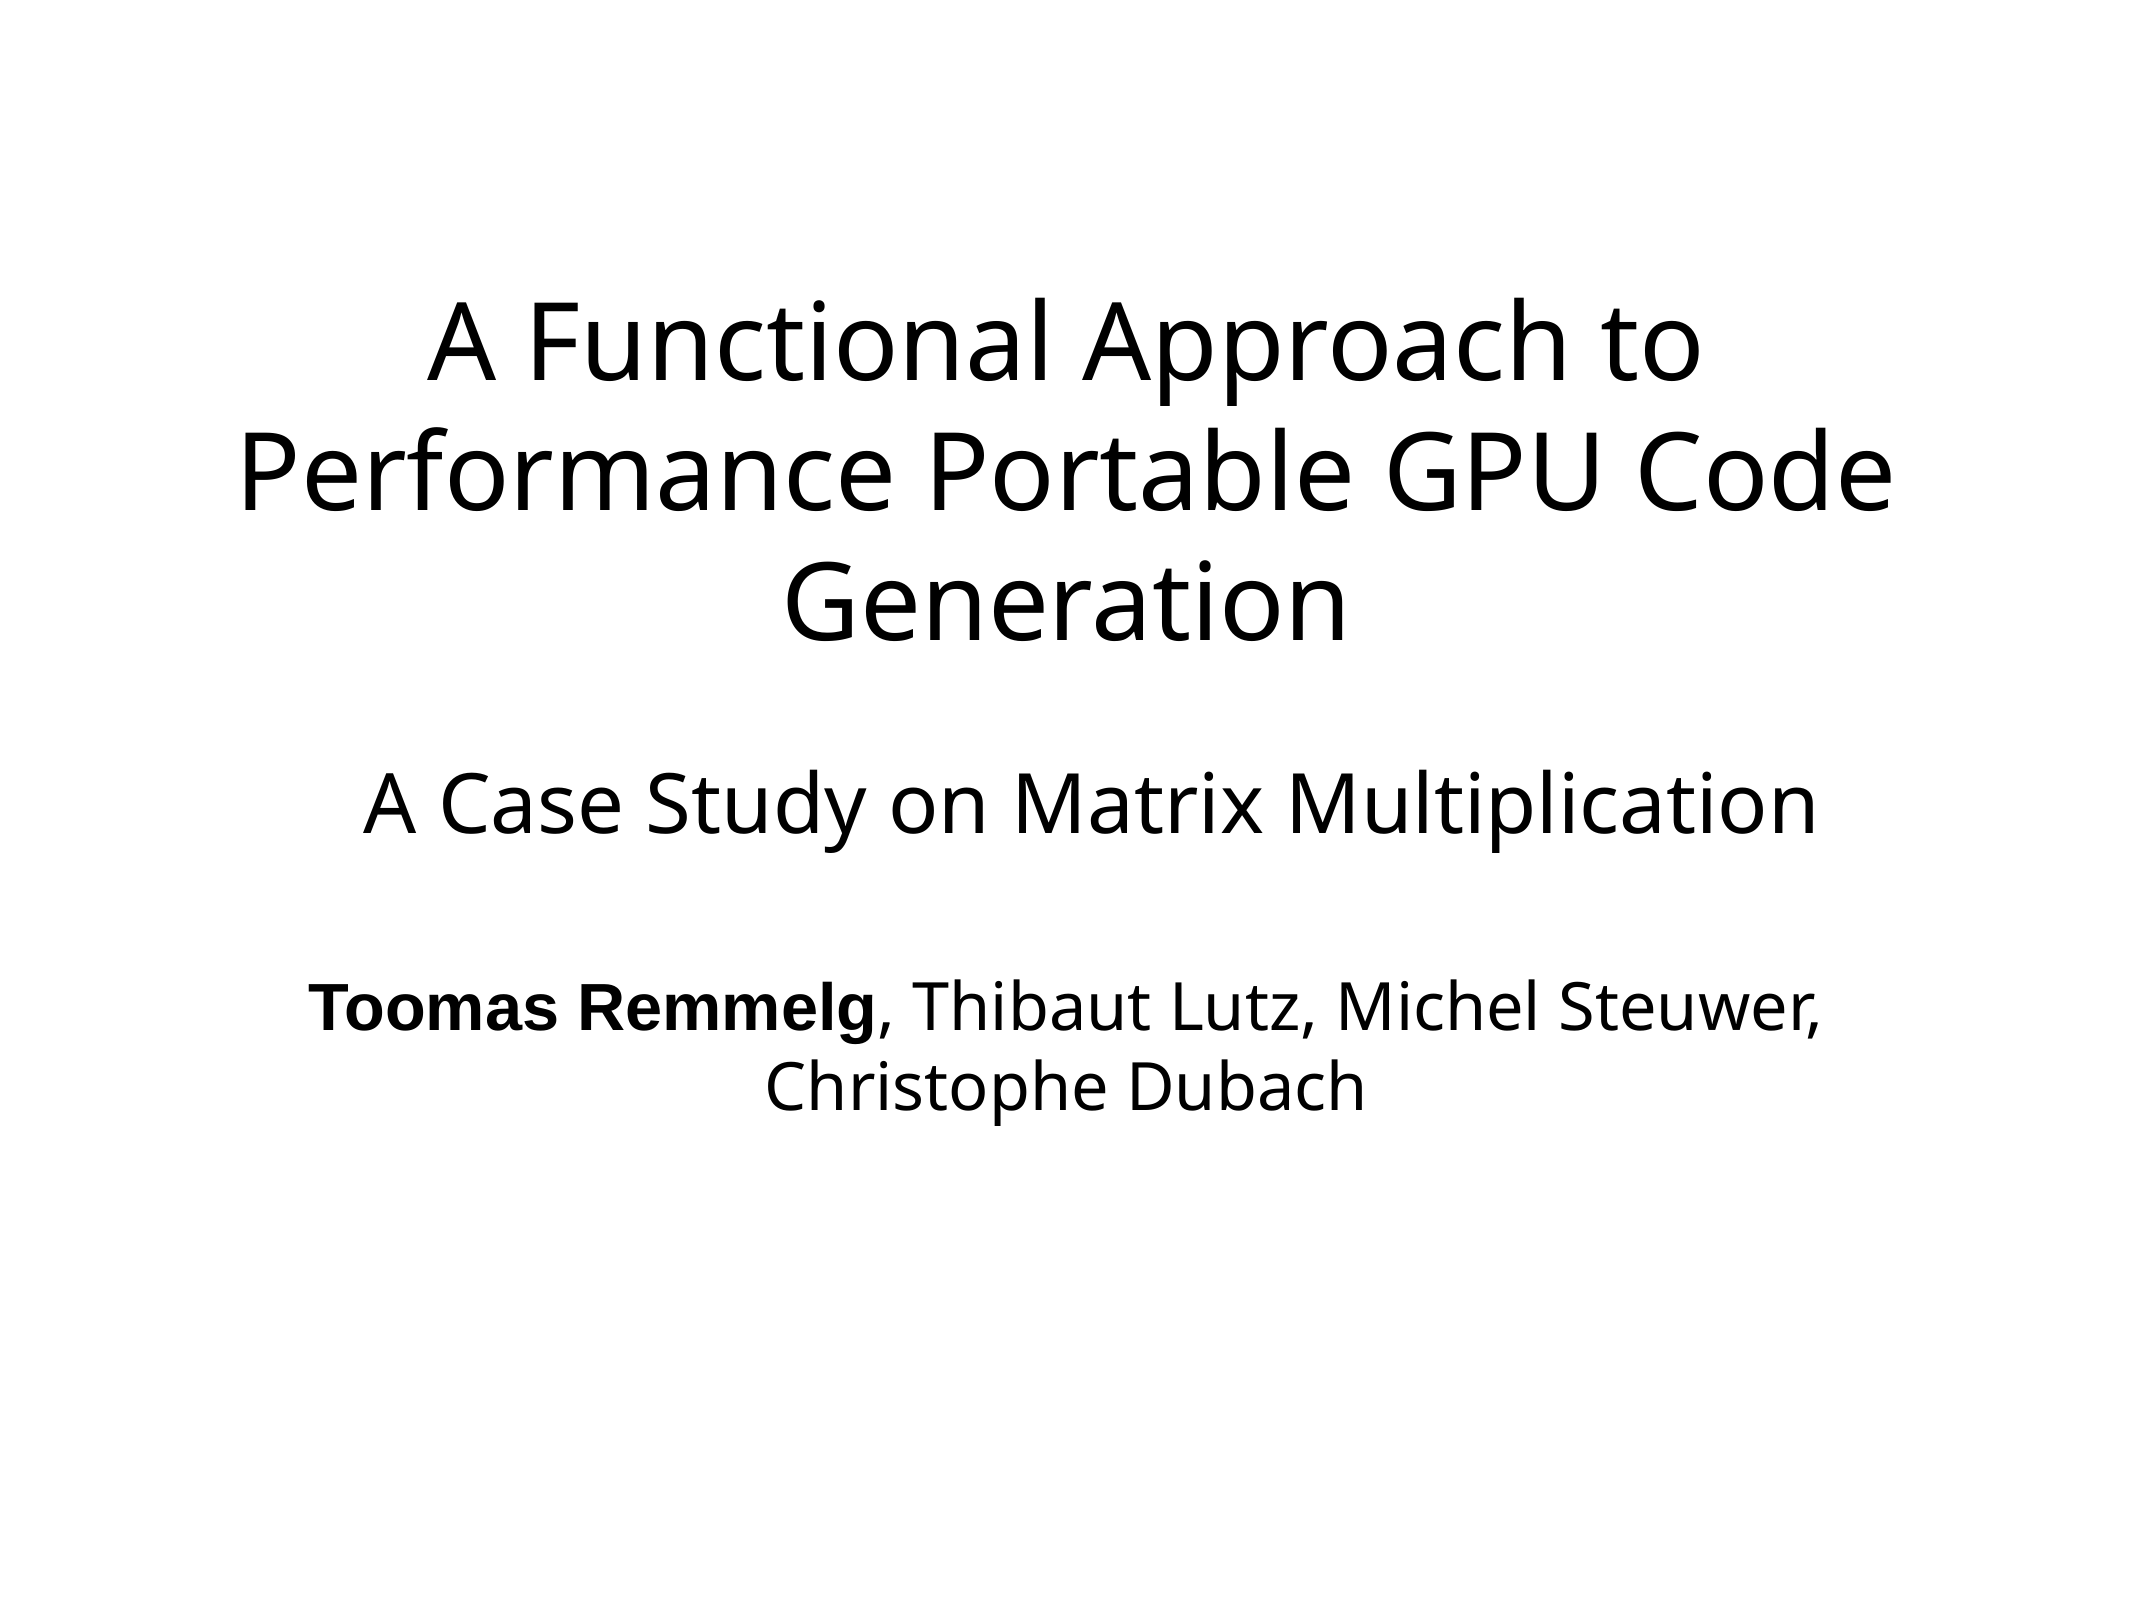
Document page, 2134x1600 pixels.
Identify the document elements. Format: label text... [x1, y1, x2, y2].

title A Functional Approach to Performance Portable GPU Code Generation [112, 128, 2022, 671]
text_box A Case Study on Matrix Multiplication [233, 672, 1951, 859]
subtitle Toomas Remmelg, Thibaut Lutz, Michel Steuwer, Christophe Dubach [207, 955, 1926, 1142]
